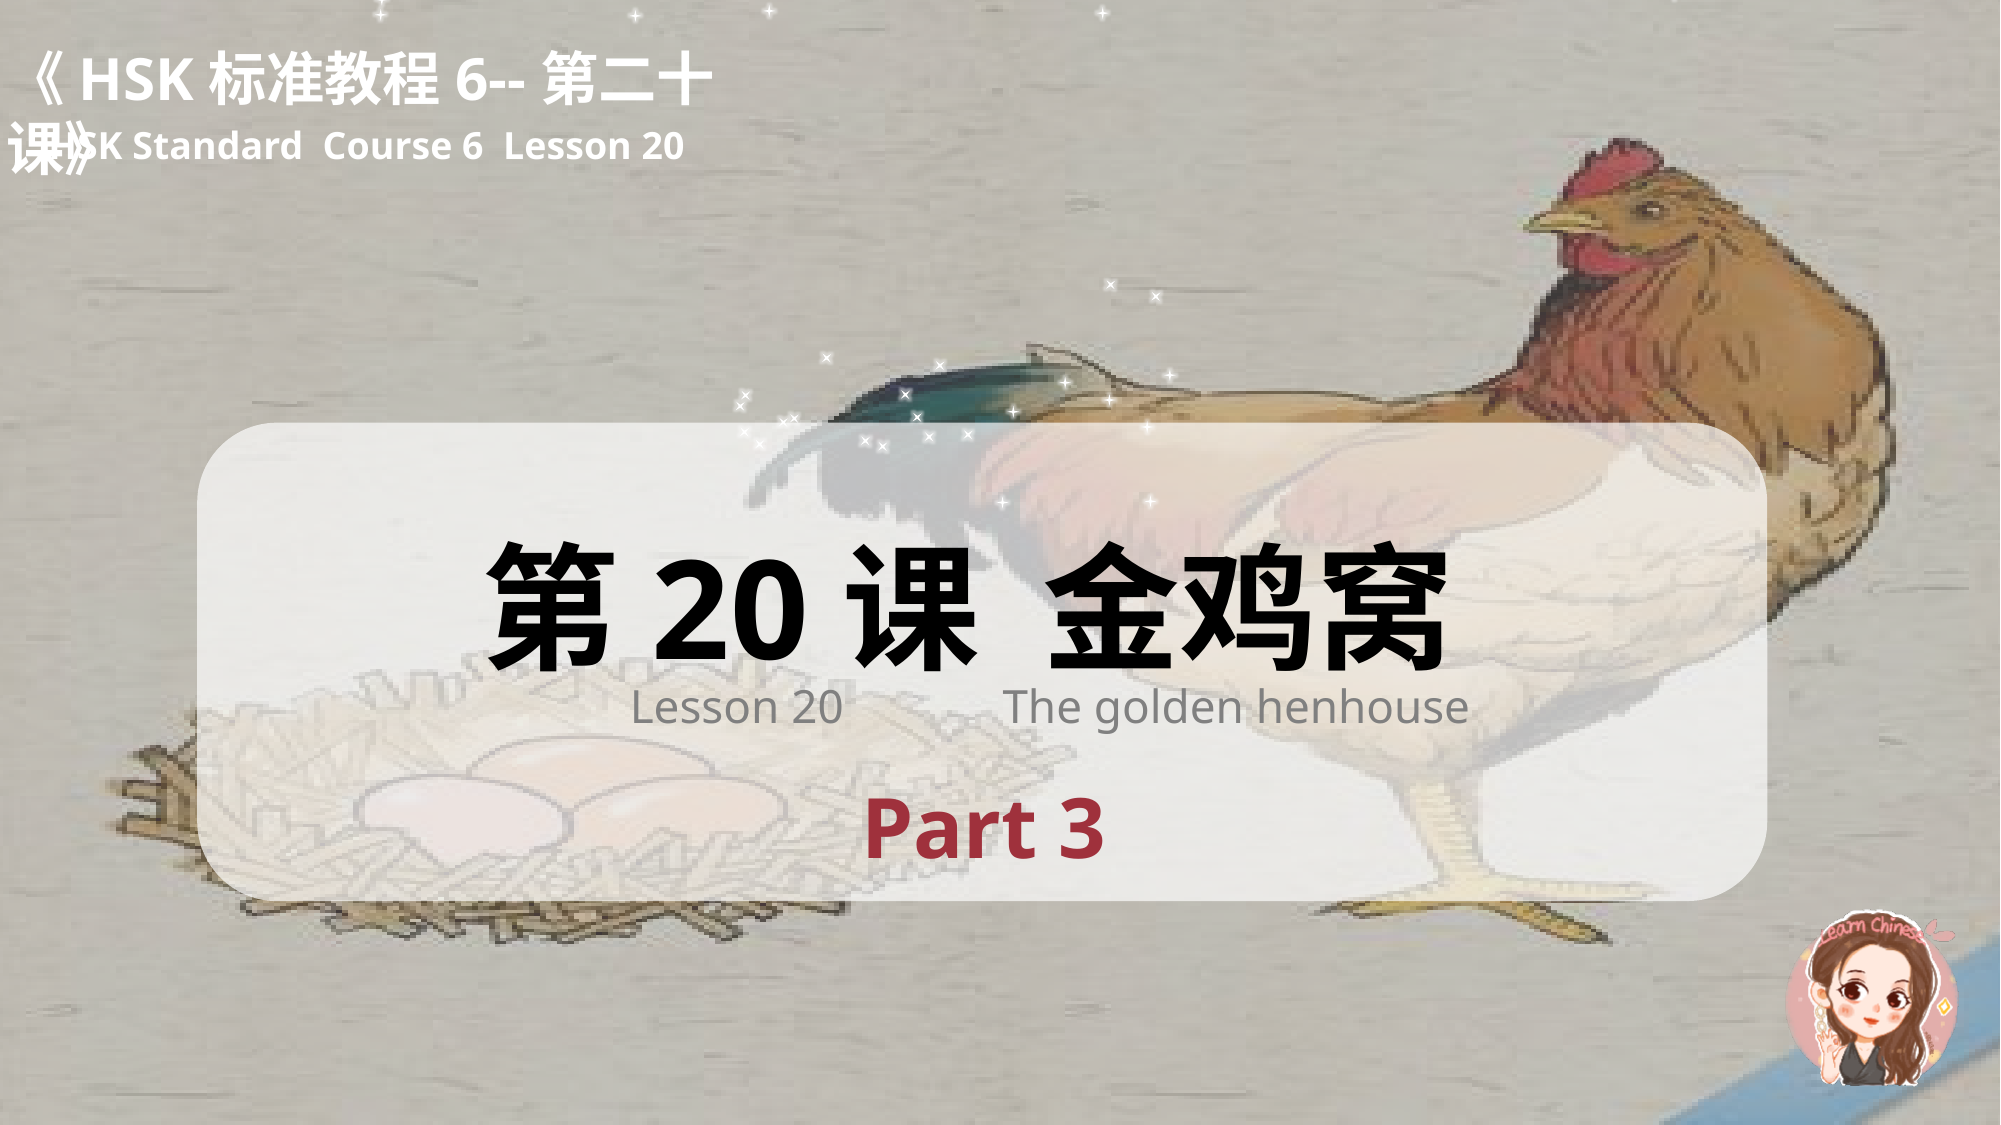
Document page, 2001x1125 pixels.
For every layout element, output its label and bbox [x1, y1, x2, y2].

picture [0, 0, 2001, 1125]
text_box [175, 422, 2000, 902]
